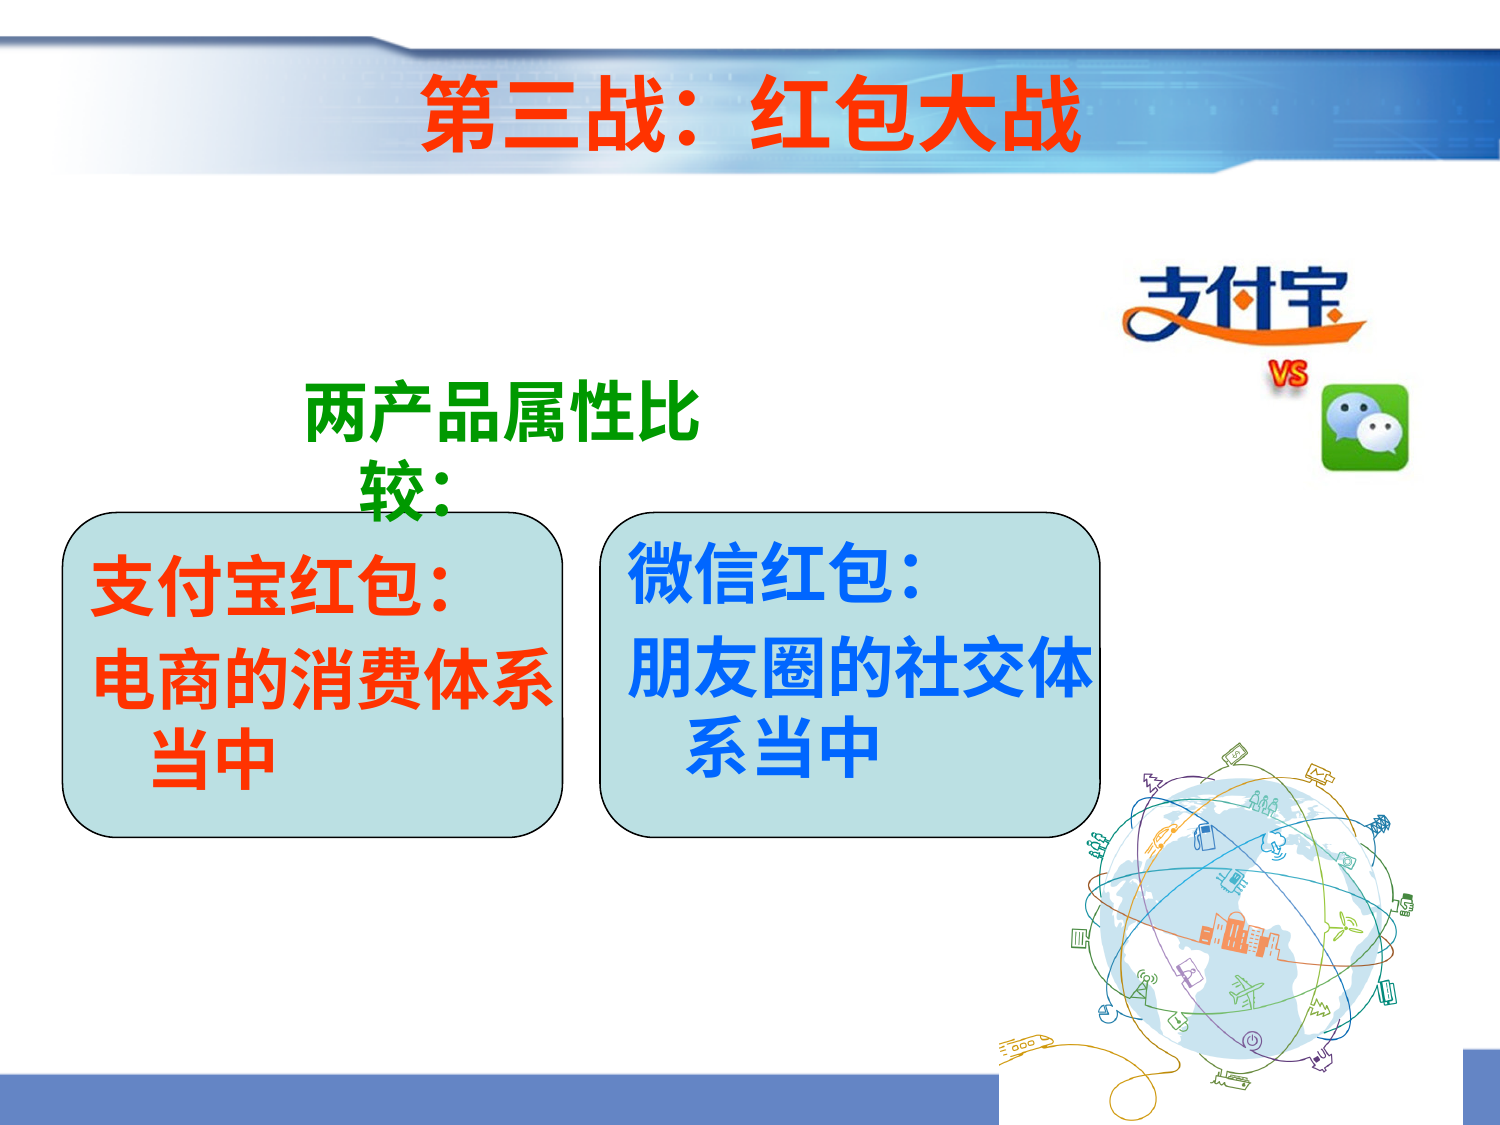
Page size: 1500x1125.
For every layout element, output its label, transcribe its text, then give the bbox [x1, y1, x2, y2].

picture [0, 0, 1500, 1125]
text_box 两产品属性比较： [287, 362, 788, 475]
text_box [600, 532, 994, 838]
text_box [62, 512, 563, 838]
title 第三战：红包大战 [75, 50, 1425, 175]
text_box 支付宝红包： 电商的消费体系当中 [75, 537, 575, 650]
text_box [620, 512, 1080, 524]
text_box 微信红包： 朋友圈的社交体系当中 [612, 524, 1138, 813]
